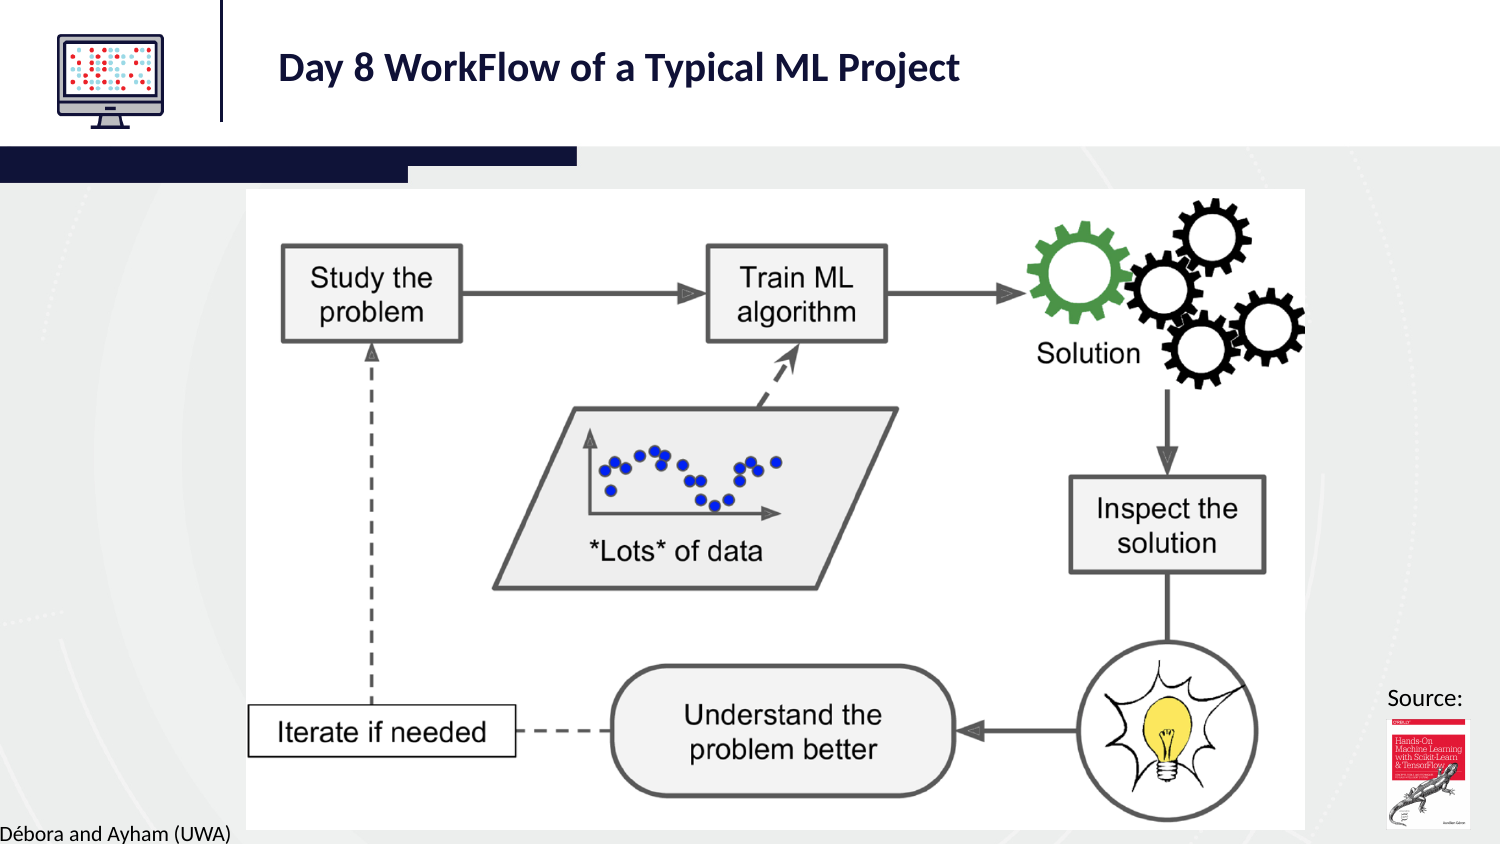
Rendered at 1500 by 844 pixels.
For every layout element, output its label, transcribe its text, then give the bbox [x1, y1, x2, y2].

list Débora and Ayham (UWA) [0, 811, 1125, 844]
picture [0, 0, 1500, 844]
list Day 8 WorkFlow of a Typical ML Project [263, 32, 1404, 106]
text_box Source: [1372, 674, 1479, 720]
